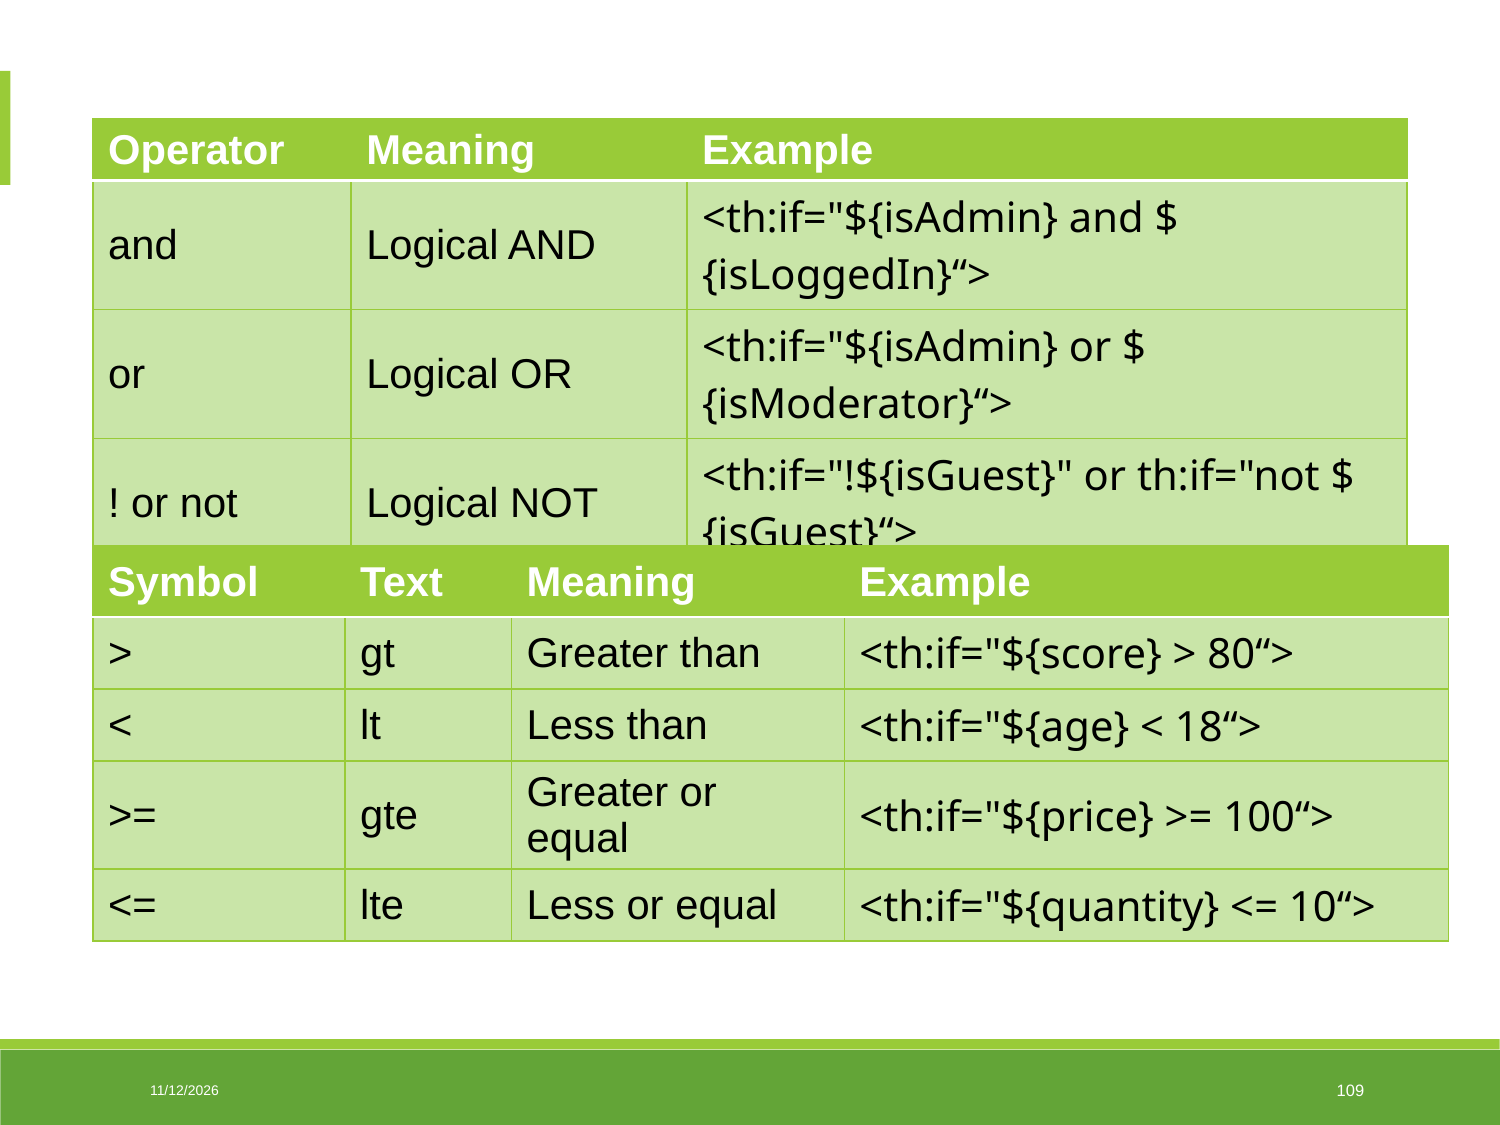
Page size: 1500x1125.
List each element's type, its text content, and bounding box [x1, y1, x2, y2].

table_cell <th:if="${age} < 18“> [845, 690, 1448, 760]
table_cell Less or equal [512, 870, 844, 940]
table_cell <th:if="${isAdmin} and ${isLoggedIn}“> [688, 182, 1406, 309]
table_cell Logical AND [352, 182, 686, 309]
table_cell <th:if="${price} >= 100“> [845, 762, 1448, 868]
table_header Example [845, 547, 1448, 616]
table_cell or [94, 310, 350, 438]
table_cell < [94, 690, 344, 760]
table_cell gte [346, 762, 511, 868]
table_cell gt [346, 618, 511, 688]
table_header Text [346, 547, 511, 616]
table_cell ! or not [94, 439, 350, 545]
table_cell >= [94, 762, 344, 868]
table_header Meaning [512, 547, 844, 616]
table_cell <= [94, 870, 344, 940]
table_cell lte [346, 870, 511, 940]
table_cell Logical NOT [352, 439, 686, 545]
table_header Symbol [94, 547, 344, 616]
table_cell <th:if="!${isGuest}" or th:if="not ${isGuest}“> [688, 439, 1406, 545]
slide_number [135, 1059, 440, 1120]
table_cell Greater than [512, 618, 844, 688]
table_cell and [94, 182, 350, 309]
table_header Meaning [352, 120, 686, 179]
table_cell lt [346, 690, 511, 760]
table_cell <th:if="${score} > 80“> [845, 618, 1448, 688]
table_cell Logical OR [352, 310, 686, 438]
table_cell Greater or equal [512, 762, 844, 868]
table_header Example [688, 120, 1406, 179]
table_cell <th:if="${quantity} <= 10“> [845, 870, 1448, 940]
table_header Operator [94, 120, 350, 179]
table_cell > [94, 618, 344, 688]
table_cell <th:if="${isAdmin} or ${isModerator}“> [688, 310, 1406, 438]
slide_number 109 [1218, 1059, 1380, 1120]
table_cell Less than [512, 690, 844, 760]
